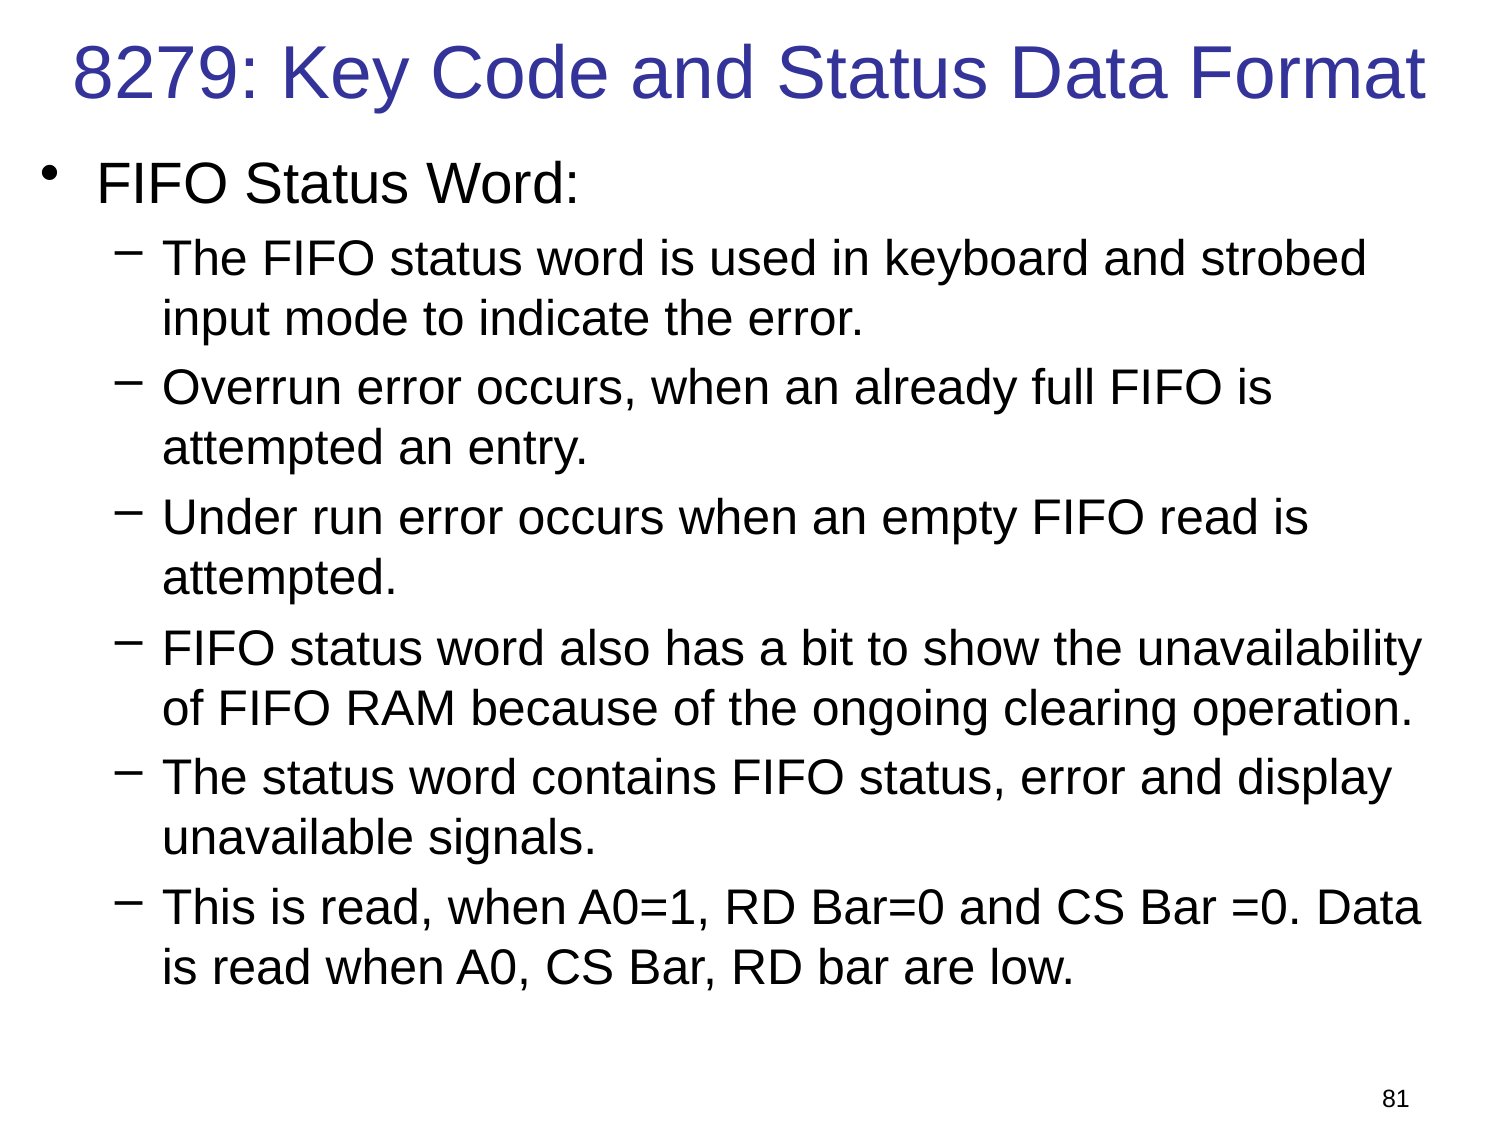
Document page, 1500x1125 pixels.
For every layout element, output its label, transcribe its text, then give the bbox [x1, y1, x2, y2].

list FIFO Status Word: The FIFO status word is used in keyboard and strobed input mode to indicate the error. Overrun error occurs, when an already full FIFO is attempted an entry. Under run error occurs when an empty FIFO read is attempted. FIFO status word also has a bit to show the unavailability of FIFO RAM because of the ongoing clearing operation. The status word contains FIFO status, error and display unavailable signals. This is read, when A0=1, RD Bar=0 and CS Bar =0. Data is read when A0, CS Bar, RD bar are low. [24, 137, 1476, 1051]
title 8279: Key Code and Status Data Format [24, 12, 1476, 126]
slide_number 81 [1074, 1074, 1426, 1103]
